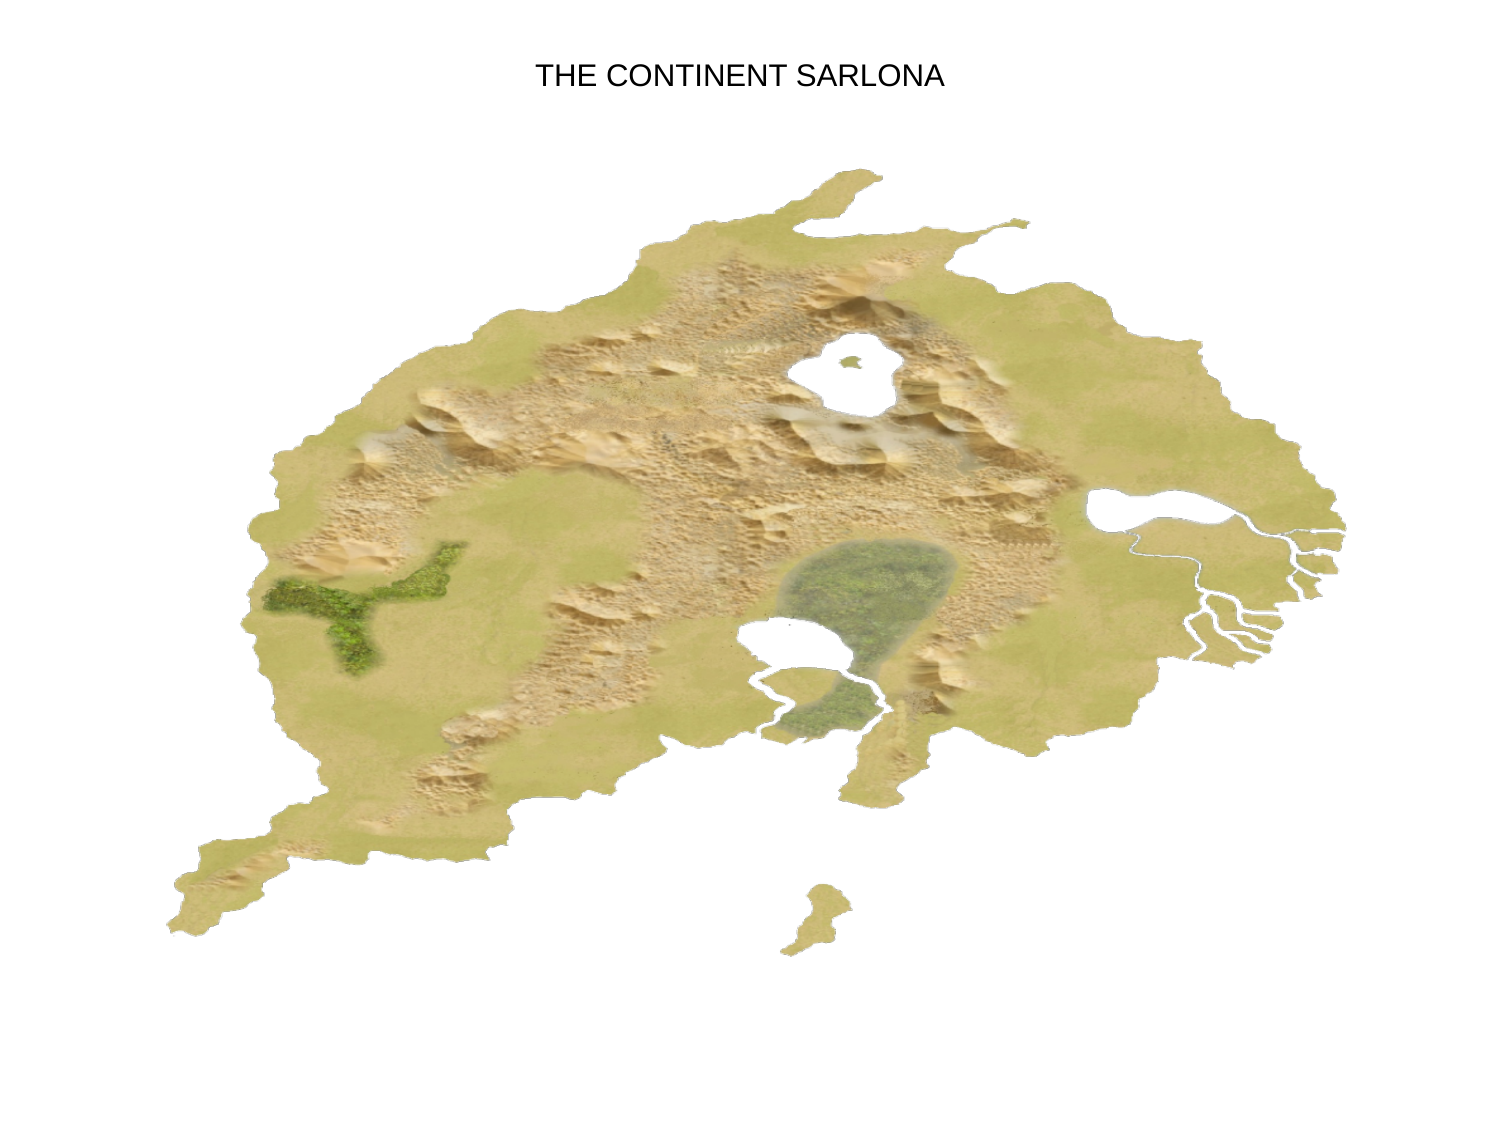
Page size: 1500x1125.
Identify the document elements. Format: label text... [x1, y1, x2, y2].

picture [134, 152, 1362, 1023]
text_box THE CONTINENT SARLONA [56, 0, 1440, 1082]
